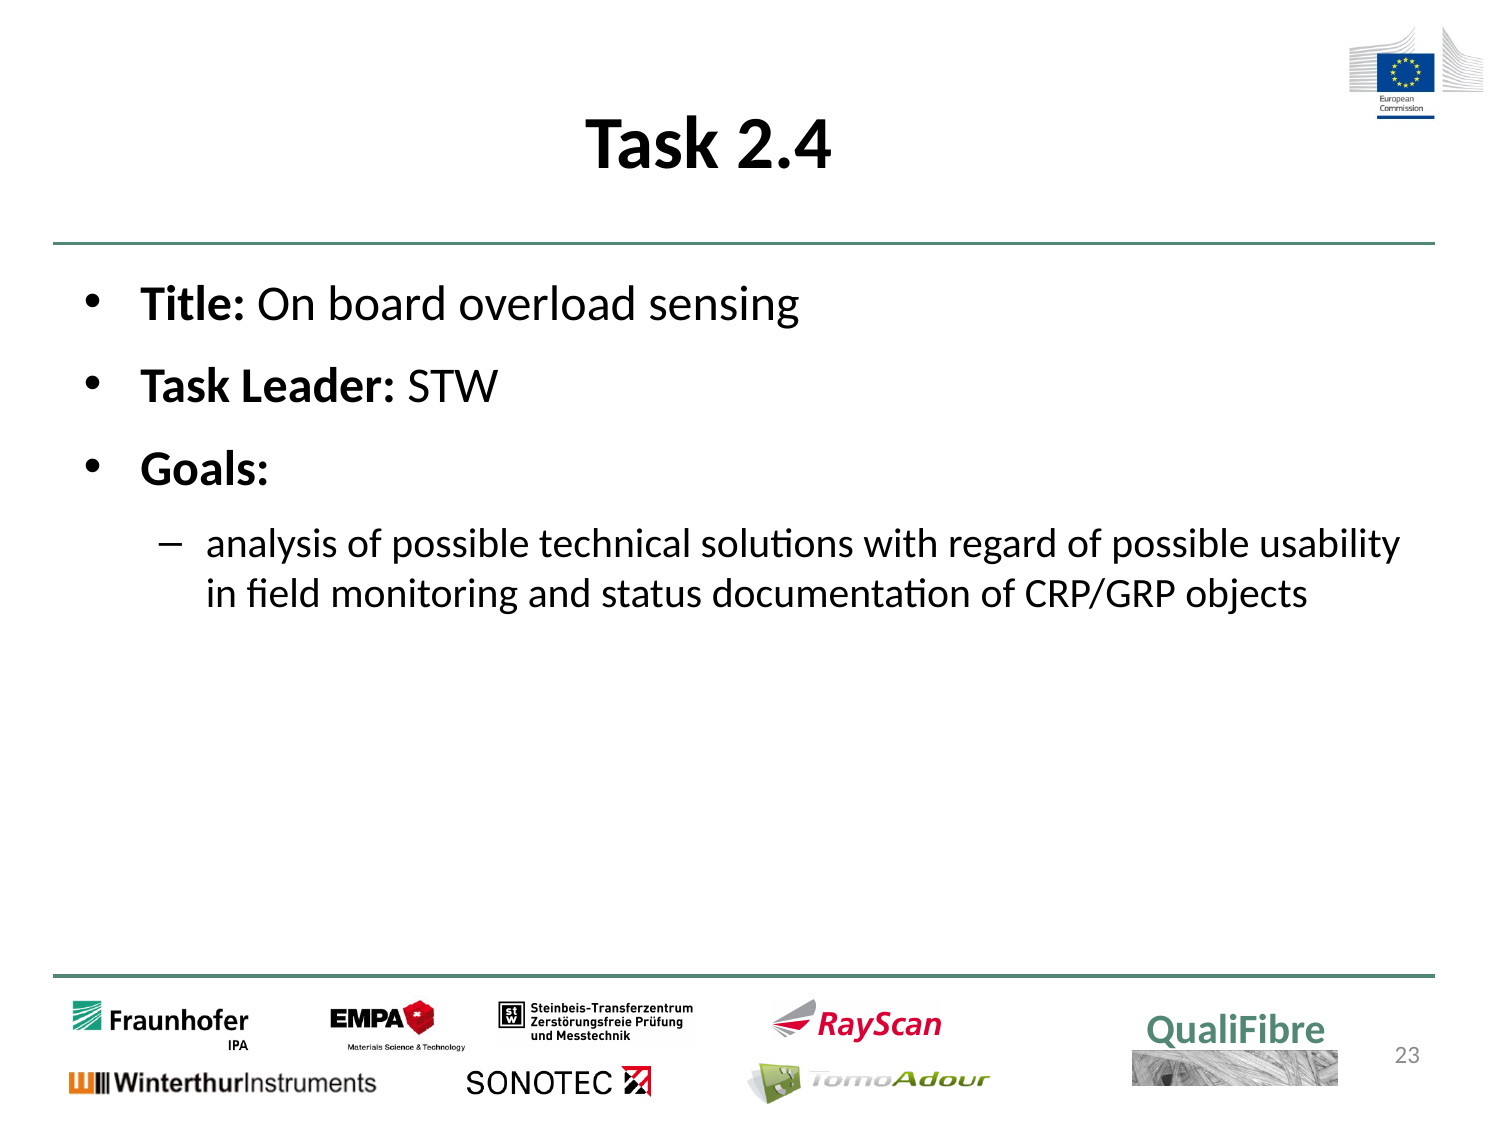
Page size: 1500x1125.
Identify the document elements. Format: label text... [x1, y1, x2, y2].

picture [496, 997, 698, 1048]
picture [322, 987, 473, 1063]
picture [1340, 19, 1490, 129]
picture [71, 999, 249, 1051]
picture [743, 1059, 993, 1108]
picture [467, 1066, 651, 1097]
picture [771, 999, 941, 1043]
picture [1132, 1050, 1338, 1086]
title Task 2.4 [74, 44, 1343, 233]
picture [69, 1072, 377, 1095]
slide_number 23 [1358, 1023, 1436, 1084]
list Title: On board overload sensing Task Leader: STW Goals: analysis of possible technical solutions with regard of possible usability in field monitoring and status documentation of CRP/GRP objects [68, 262, 1420, 965]
